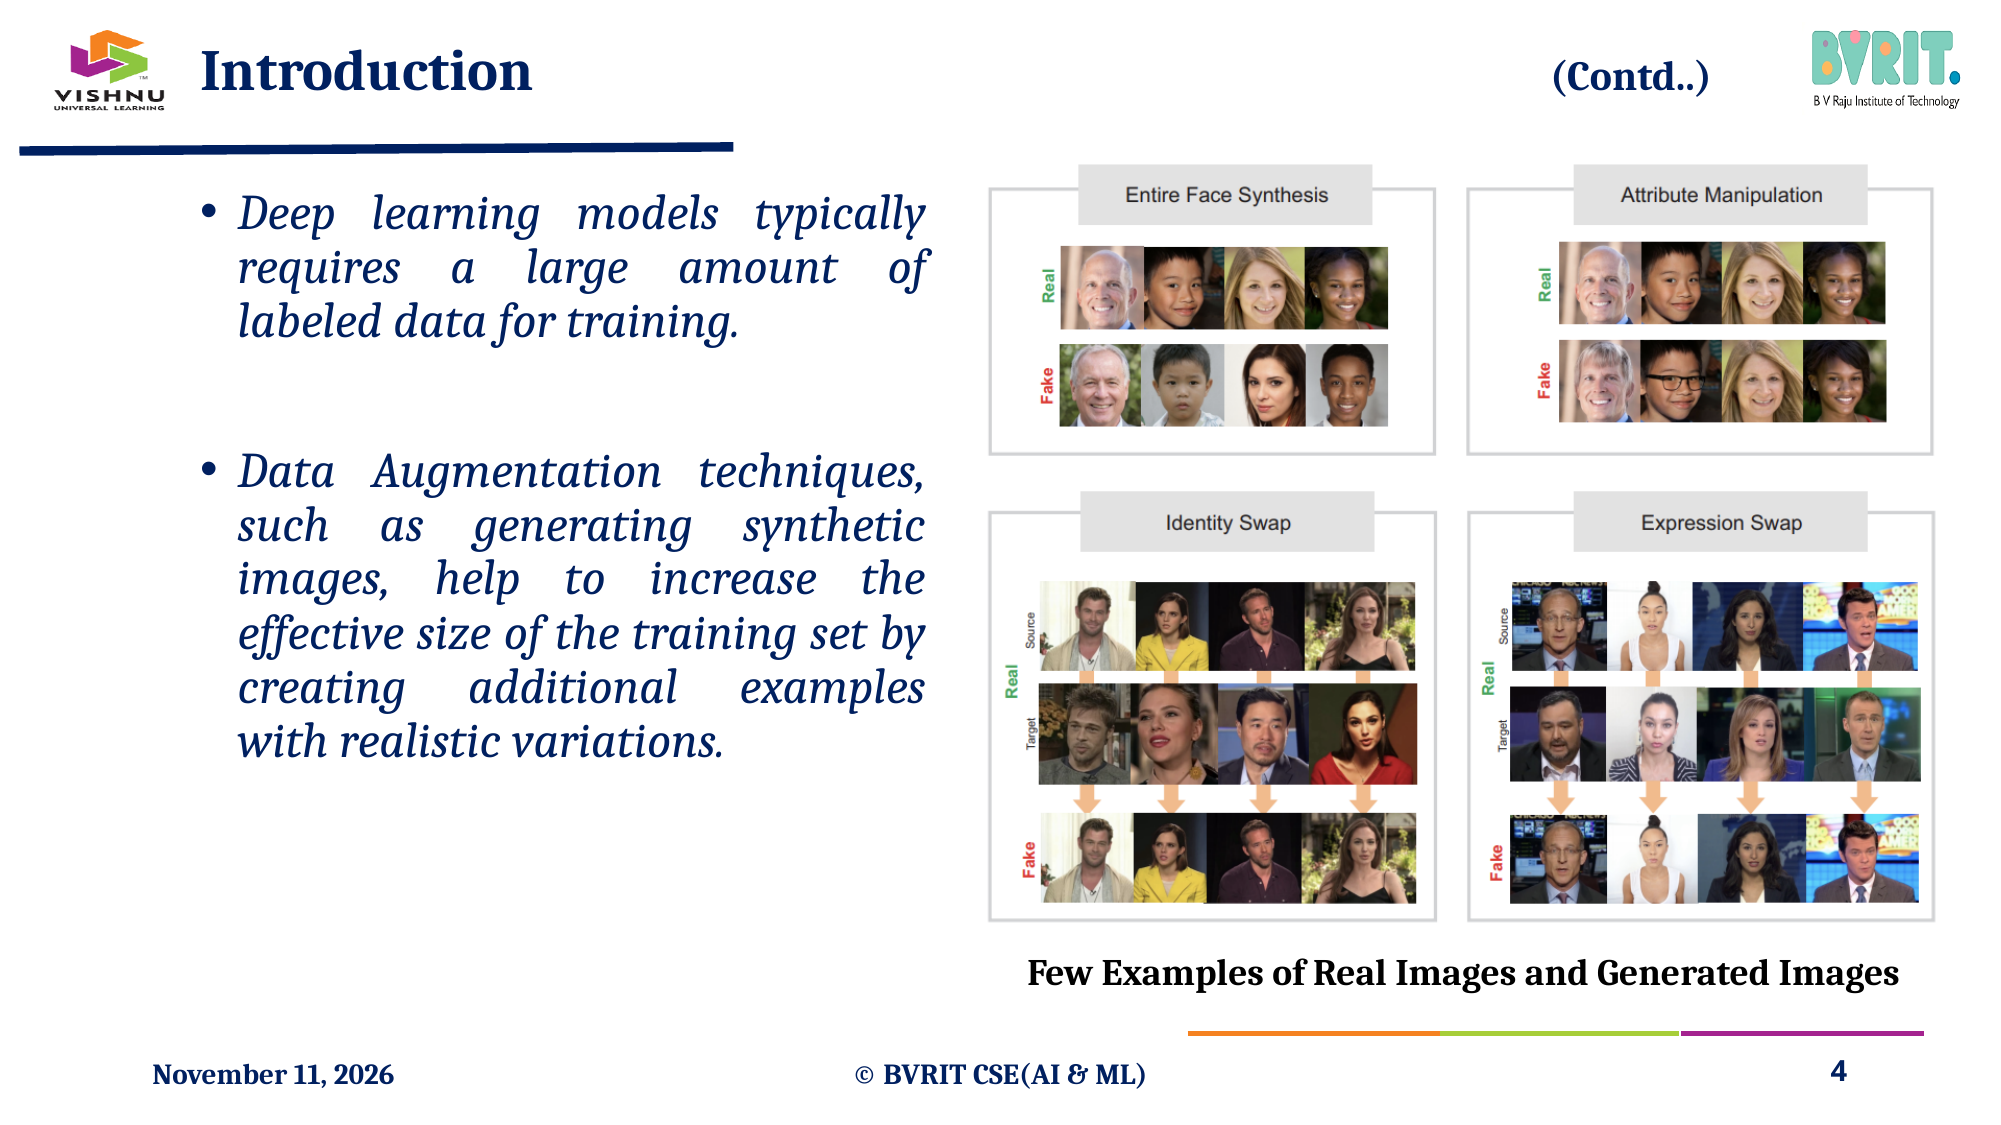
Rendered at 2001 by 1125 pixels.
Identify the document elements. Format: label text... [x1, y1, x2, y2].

text_box Few Examples of Real Images and Generated Images [1012, 940, 1917, 1001]
title Introduction (Contd..) [185, 22, 1788, 121]
picture [971, 153, 1947, 934]
picture [41, 22, 178, 123]
footer © BVRIT CSE(AI & ML) [662, 1042, 1338, 1103]
slide_number 4 [1412, 1042, 1863, 1103]
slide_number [137, 1042, 634, 1103]
list Deep learning models typically requires a large amount of labeled data for training. Data Augmentation techniques, such as generating synthetic images, help to increase the effective size of the training set by creating additional examples with realistic variations. [185, 178, 942, 970]
picture [1802, 22, 1967, 115]
